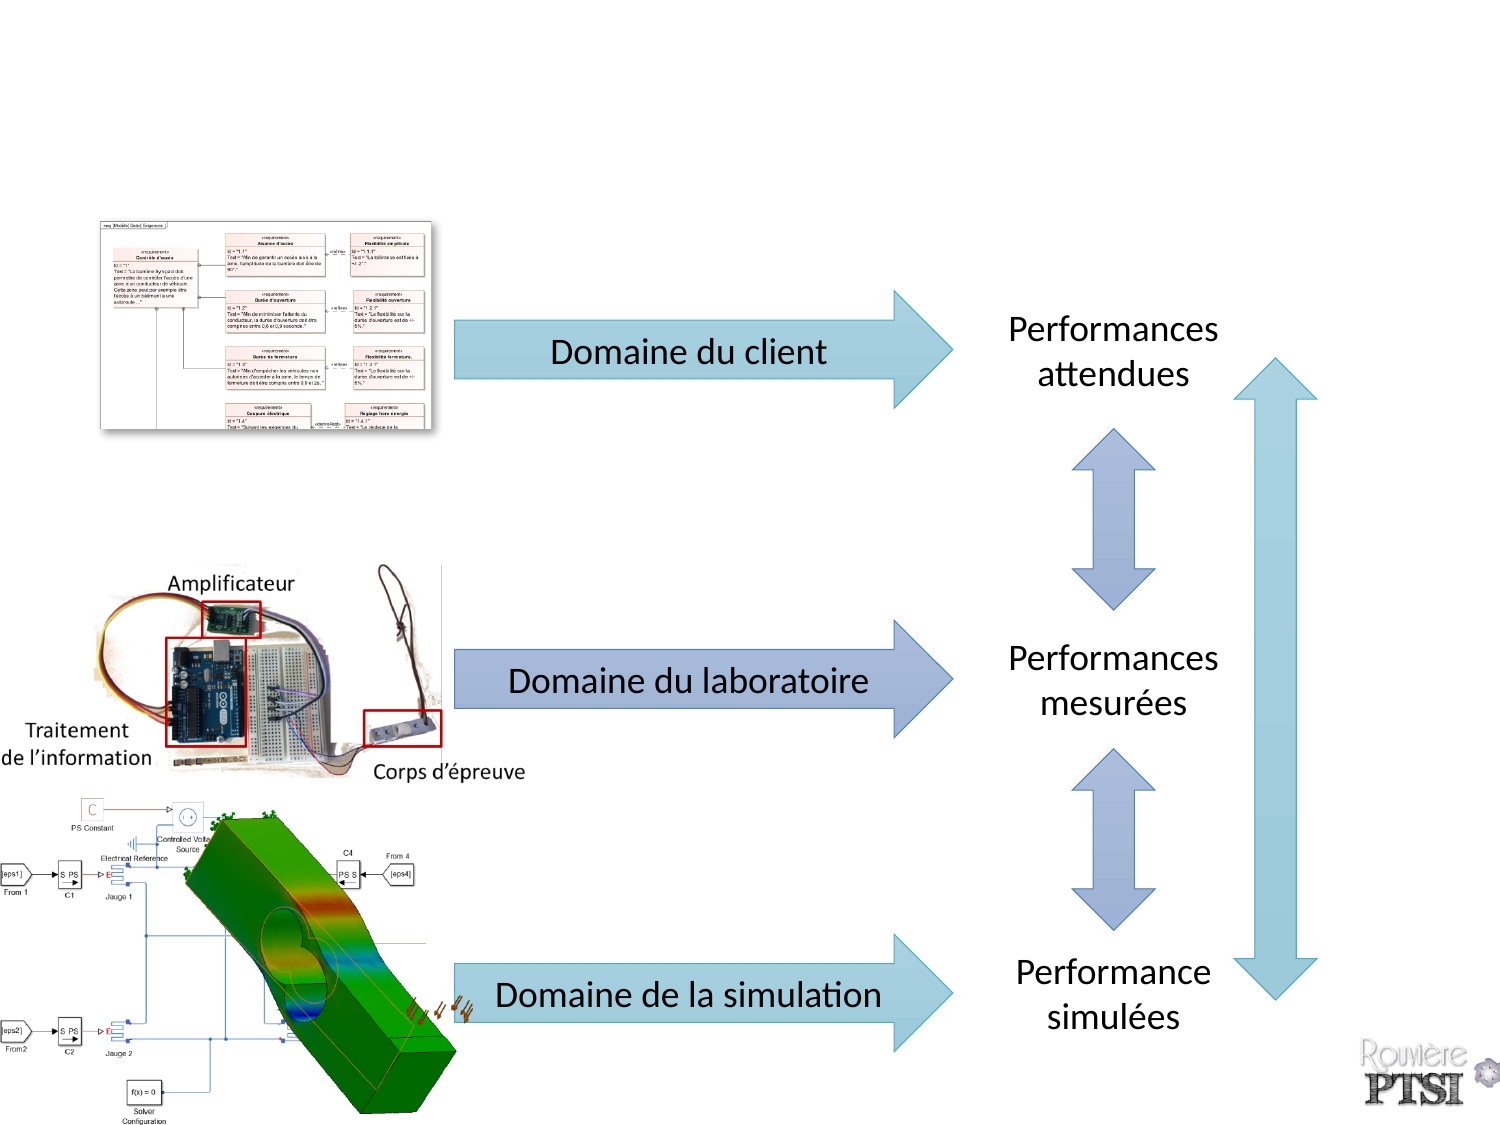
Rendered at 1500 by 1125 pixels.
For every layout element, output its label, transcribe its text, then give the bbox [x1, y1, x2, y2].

text_box [1232, 357, 1319, 1001]
text_box Domaine du laboratoire [547, 618, 954, 739]
picture [100, 221, 432, 429]
text_box Domaine de la simulation [473, 932, 954, 1054]
text_box Performances attendues [993, 296, 1235, 402]
text_box Performances mesurées [993, 625, 1235, 731]
text_box Performance simulées [993, 939, 1235, 1045]
picture [1359, 1037, 1500, 1109]
text_box [1071, 748, 1157, 932]
picture [0, 561, 547, 1125]
text_box [1071, 427, 1157, 611]
text_box Domaine du client [454, 289, 954, 410]
